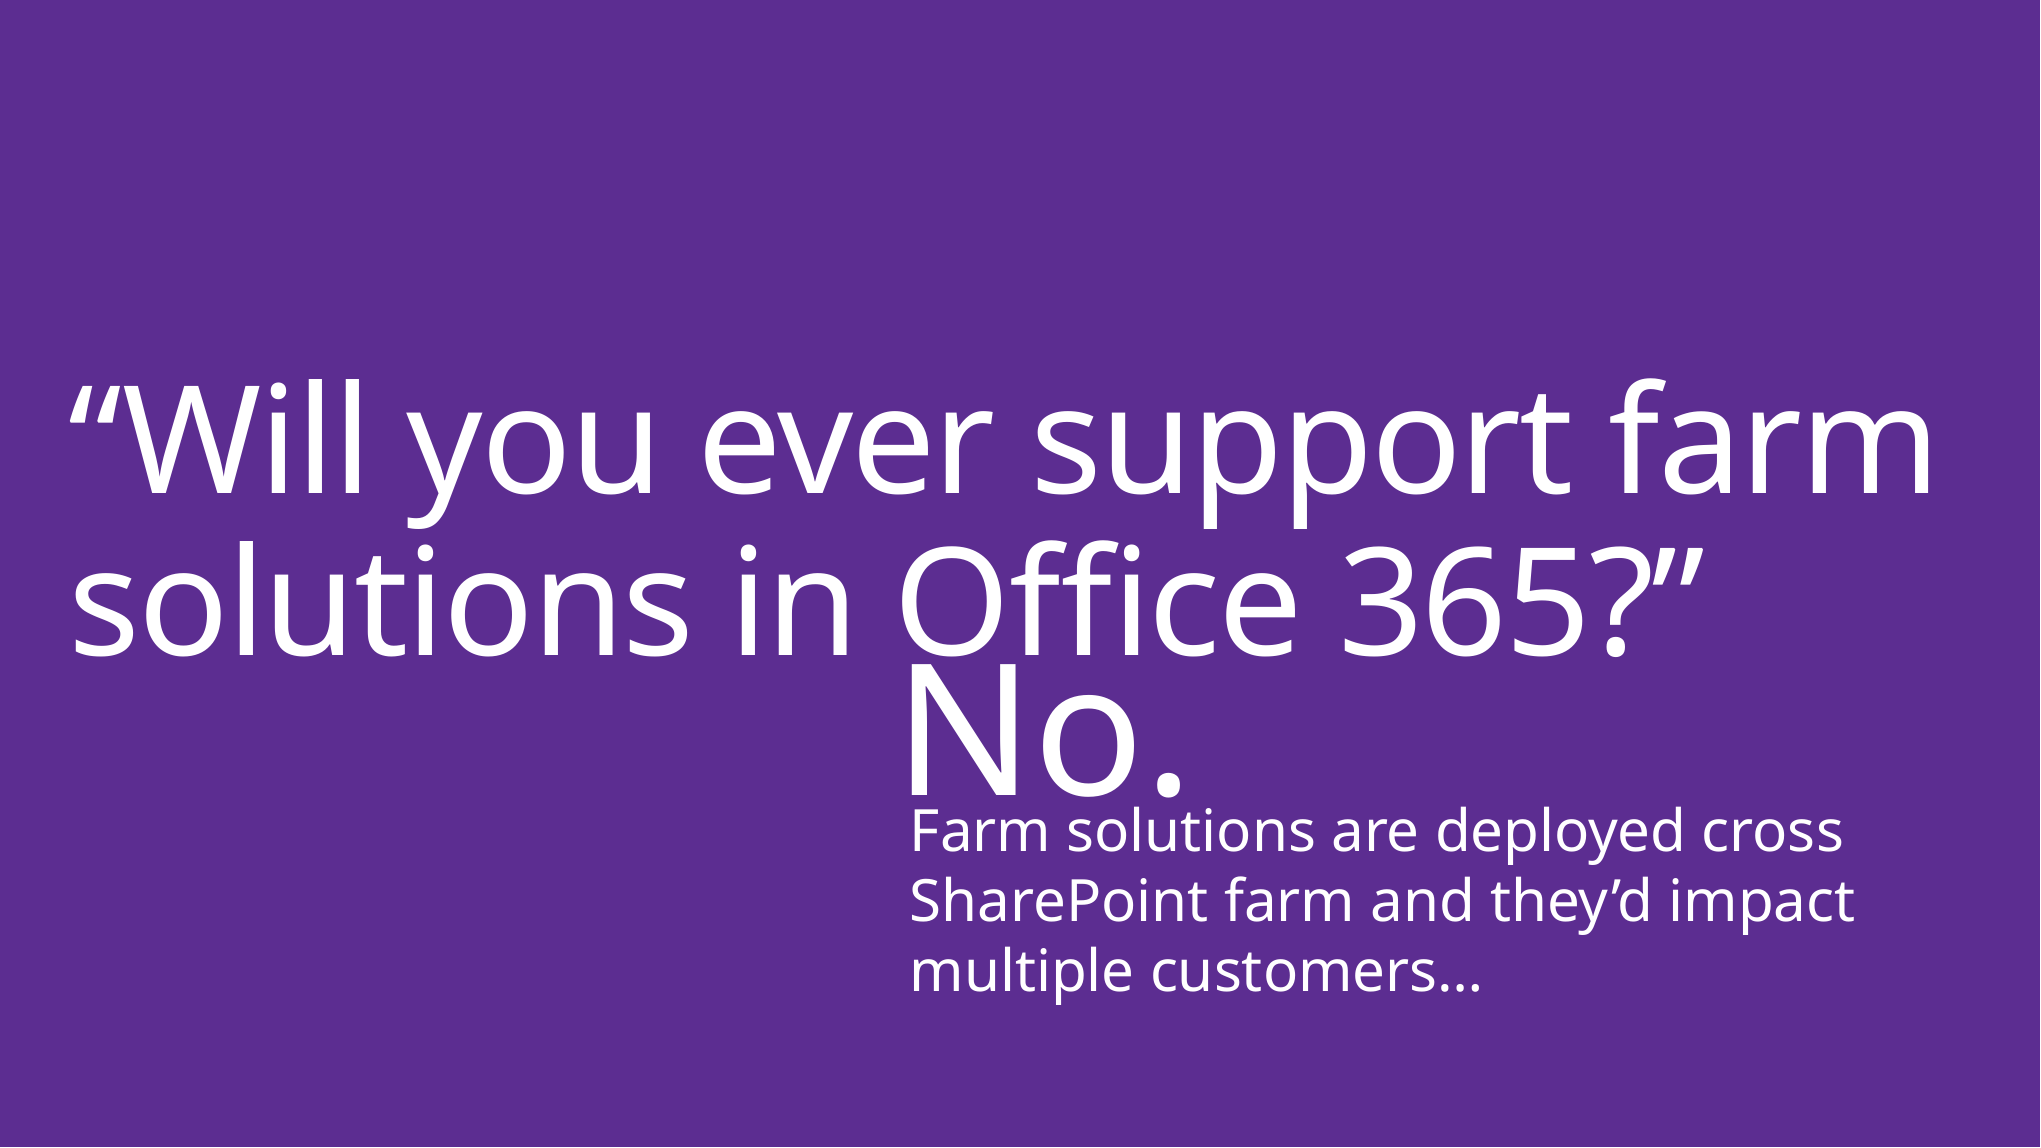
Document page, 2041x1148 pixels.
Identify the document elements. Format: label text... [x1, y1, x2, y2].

text_box Farm solutions are deployed cross SharePoint farm and they’d impact multiple customers… [895, 786, 1950, 1011]
text_box No. [880, 604, 1209, 840]
title “Will you ever support farm solutions in Office 365?” [45, 348, 1996, 543]
